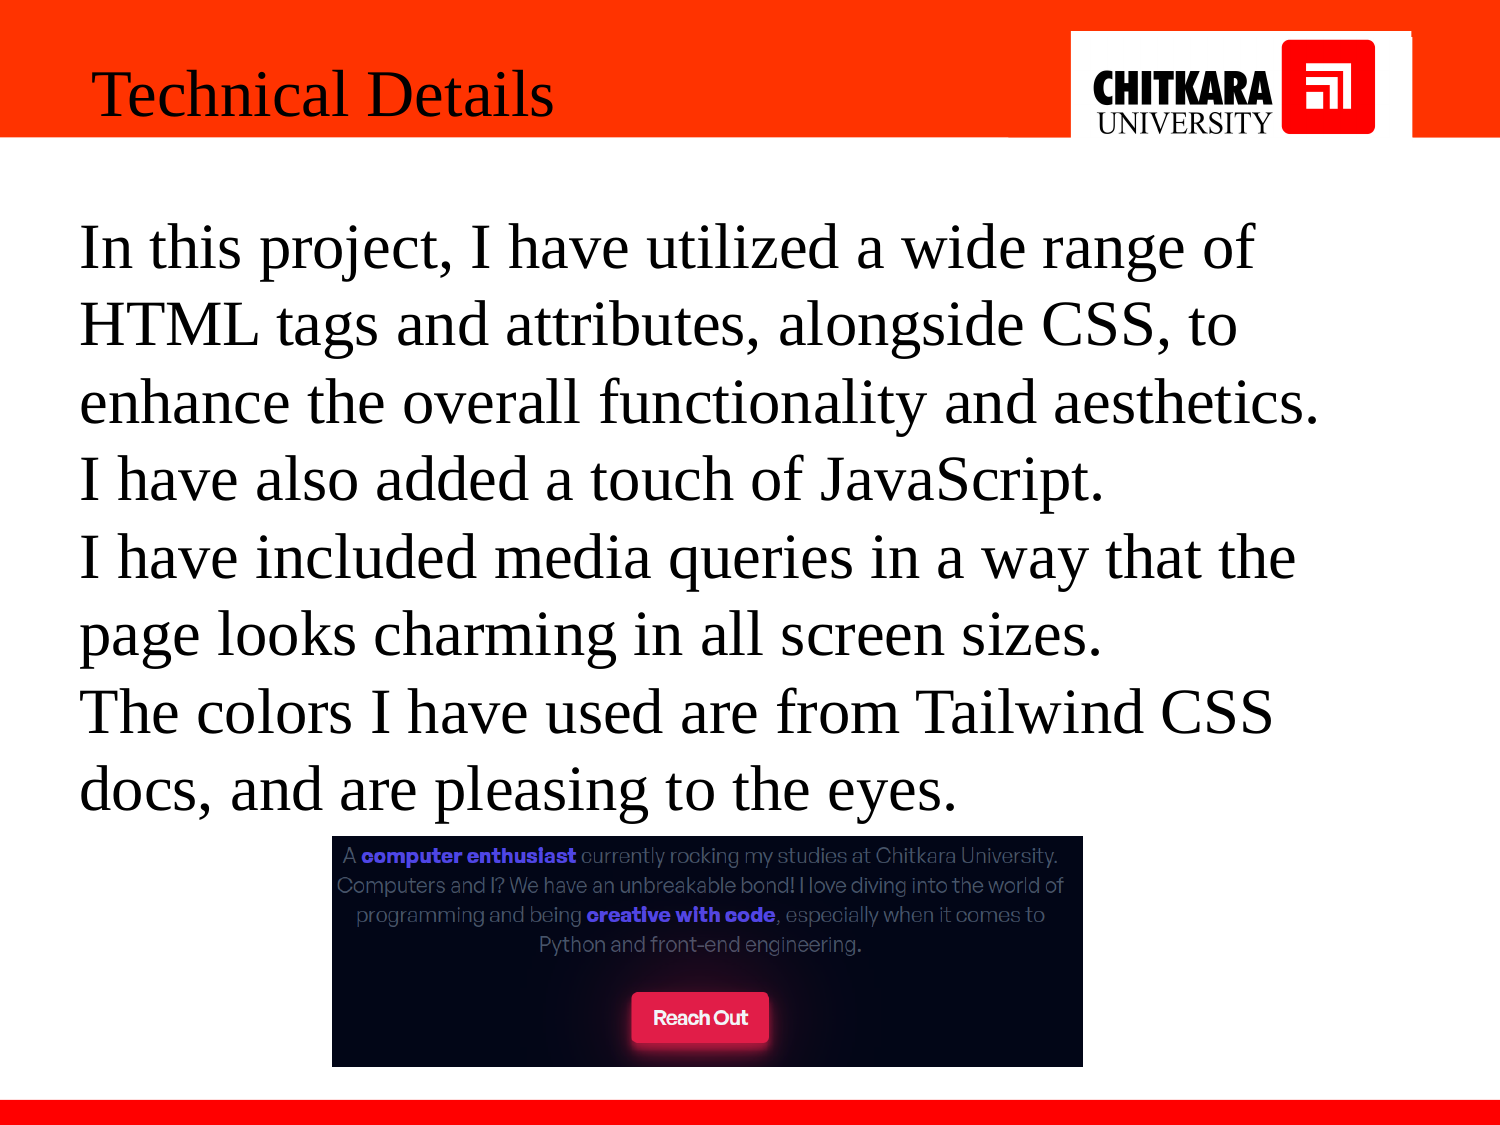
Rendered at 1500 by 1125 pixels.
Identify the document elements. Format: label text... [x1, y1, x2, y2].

text_box In this project, I have utilized a wide range of HTML tags and attributes, alongside CSS, to enhance the overall functionality and aesthetics. I have also added a touch of JavaScript. I have included media queries in a way that the page looks charming in all screen sizes. The colors I have used are from Tailwind CSS docs, and are pleasing to the eyes. [64, 196, 1400, 831]
picture [1074, 37, 1390, 138]
picture [332, 835, 1083, 1067]
text_box Technical Details [76, 42, 963, 138]
